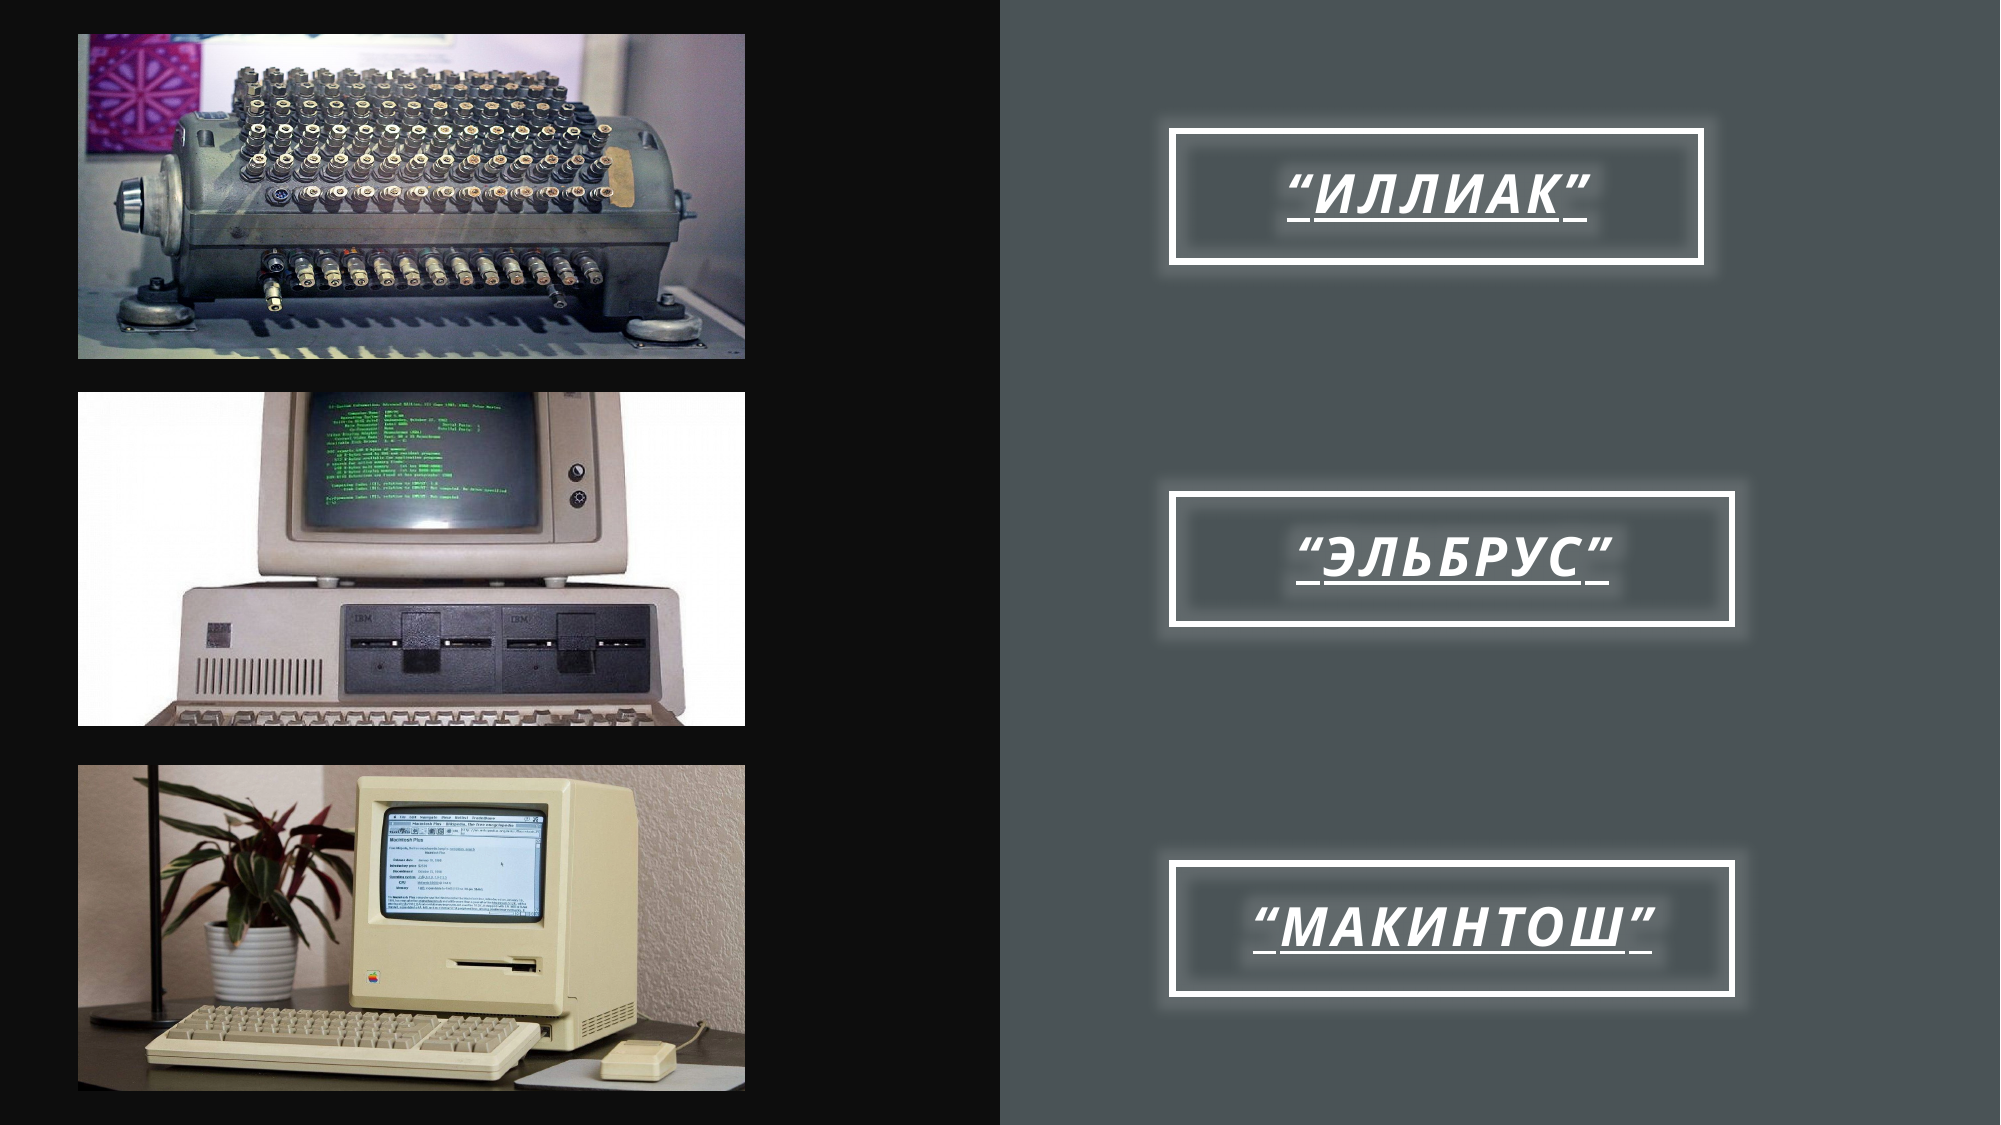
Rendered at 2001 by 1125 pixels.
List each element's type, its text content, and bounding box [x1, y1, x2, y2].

picture [78, 765, 745, 1091]
text_box “ИЛЛИАК” [1172, 131, 1702, 262]
picture [78, 34, 745, 359]
text_box “макинтош” [1172, 863, 1733, 994]
text_box “эльбрус” [1172, 494, 1733, 625]
picture [78, 392, 745, 726]
text_box [0, 0, 1001, 1125]
